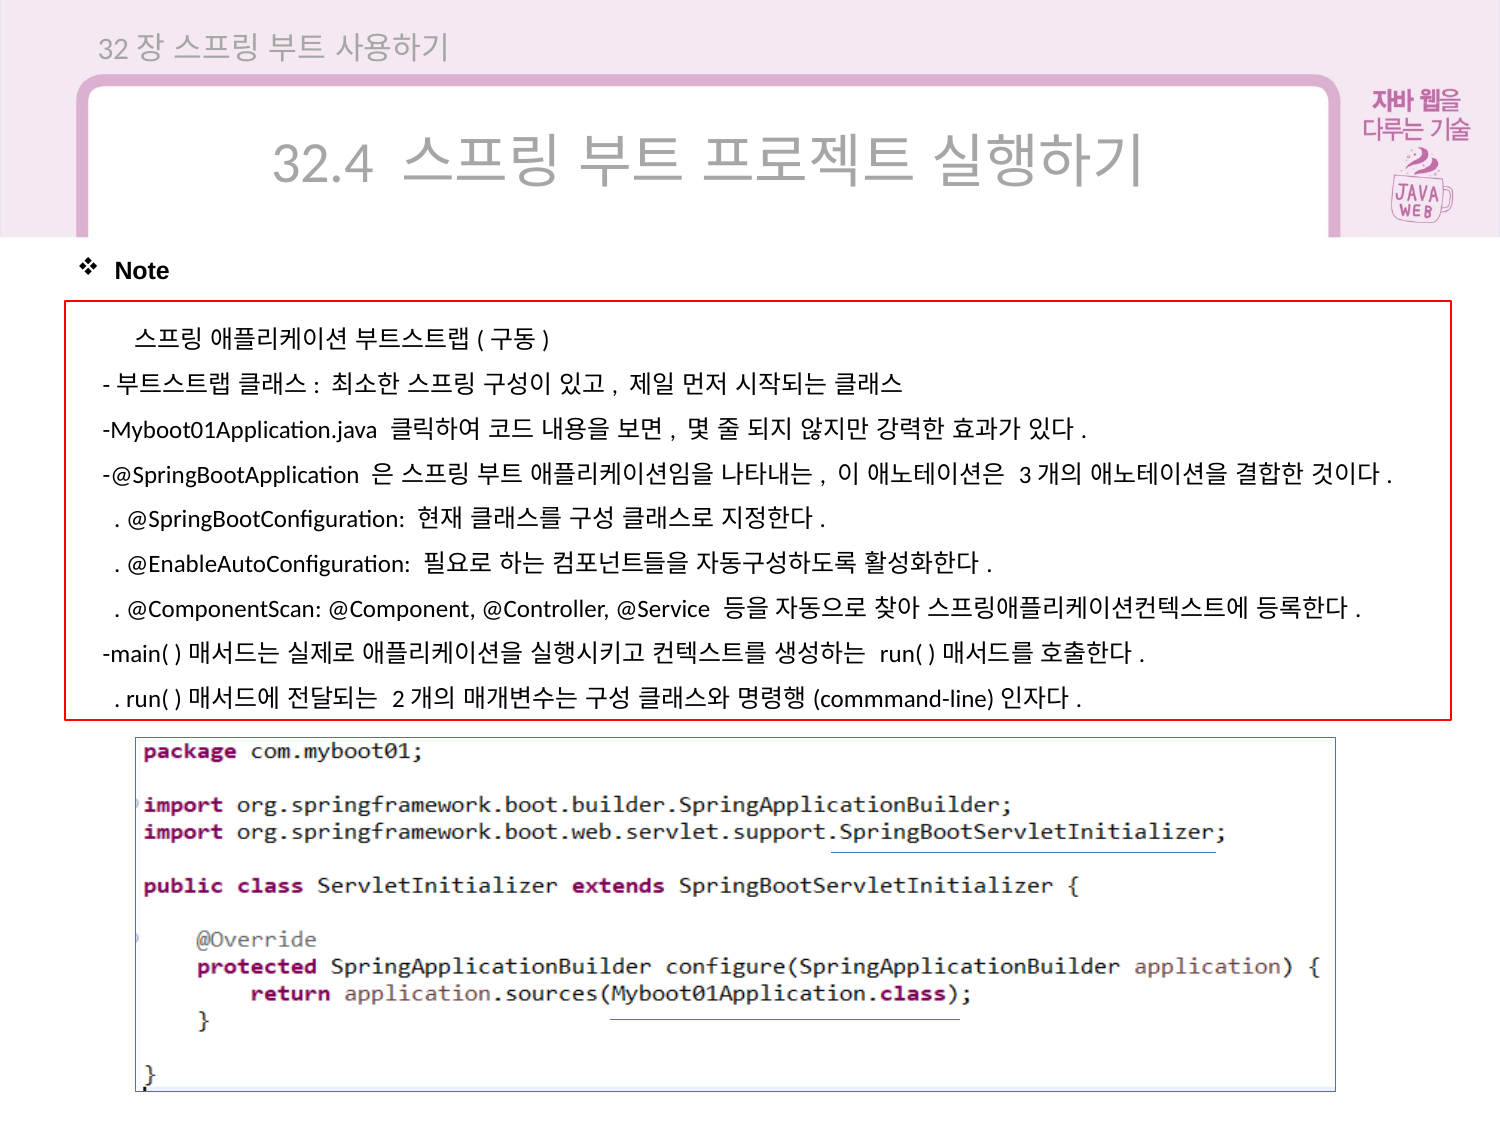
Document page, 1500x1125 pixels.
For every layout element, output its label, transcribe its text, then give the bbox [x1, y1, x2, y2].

picture [0, 0, 1500, 1125]
text_box 32장 스프링 부트 사용하기 [82, 0, 1133, 74]
text_box 스프링 애플리케이션 부트스트랩(구동) -부트스트랩 클래스: 최소한 스프링 구성이 있고, 제일 먼저 시작되는 클래스 -Myboot01Application.java 클릭하여 코드 내용을 보면, 몇 줄 되지 않지만 강력한 효과가 있다. -@SpringBootApplication 은 스프링 부트 애플리케이션임을 나타내는, 이 애노테이션은 3개의 애노테이션을 결합한 것이다. . @SpringBootConfiguration: 현재 클래스를 구성 클래스로 지정한다. . @EnableAutoConfiguration: 필요로 하는 컴포넌트들을 자동구성하도록 활성화한다. . @ComponentScan: @Component, @Controller, @Service 등을 자동으로 찾아 스프링애플리케이션컨텍스트에 등록한다. -main( )매서드는 실제로 애플리케이션을 실행시키고 컨텍스트를 생성하는 run( )매서드를 호출한다. . run( )매서드에 전달되는 2개의 매개변수는 구성 클래스와 명령행(commmand-line)인자다. [64, 301, 1452, 720]
text_box [96, 249, 1209, 301]
text_box 32.4 스프링 부트 프로젝트 실행하기 [96, 117, 1321, 202]
text_box Note [62, 247, 260, 293]
